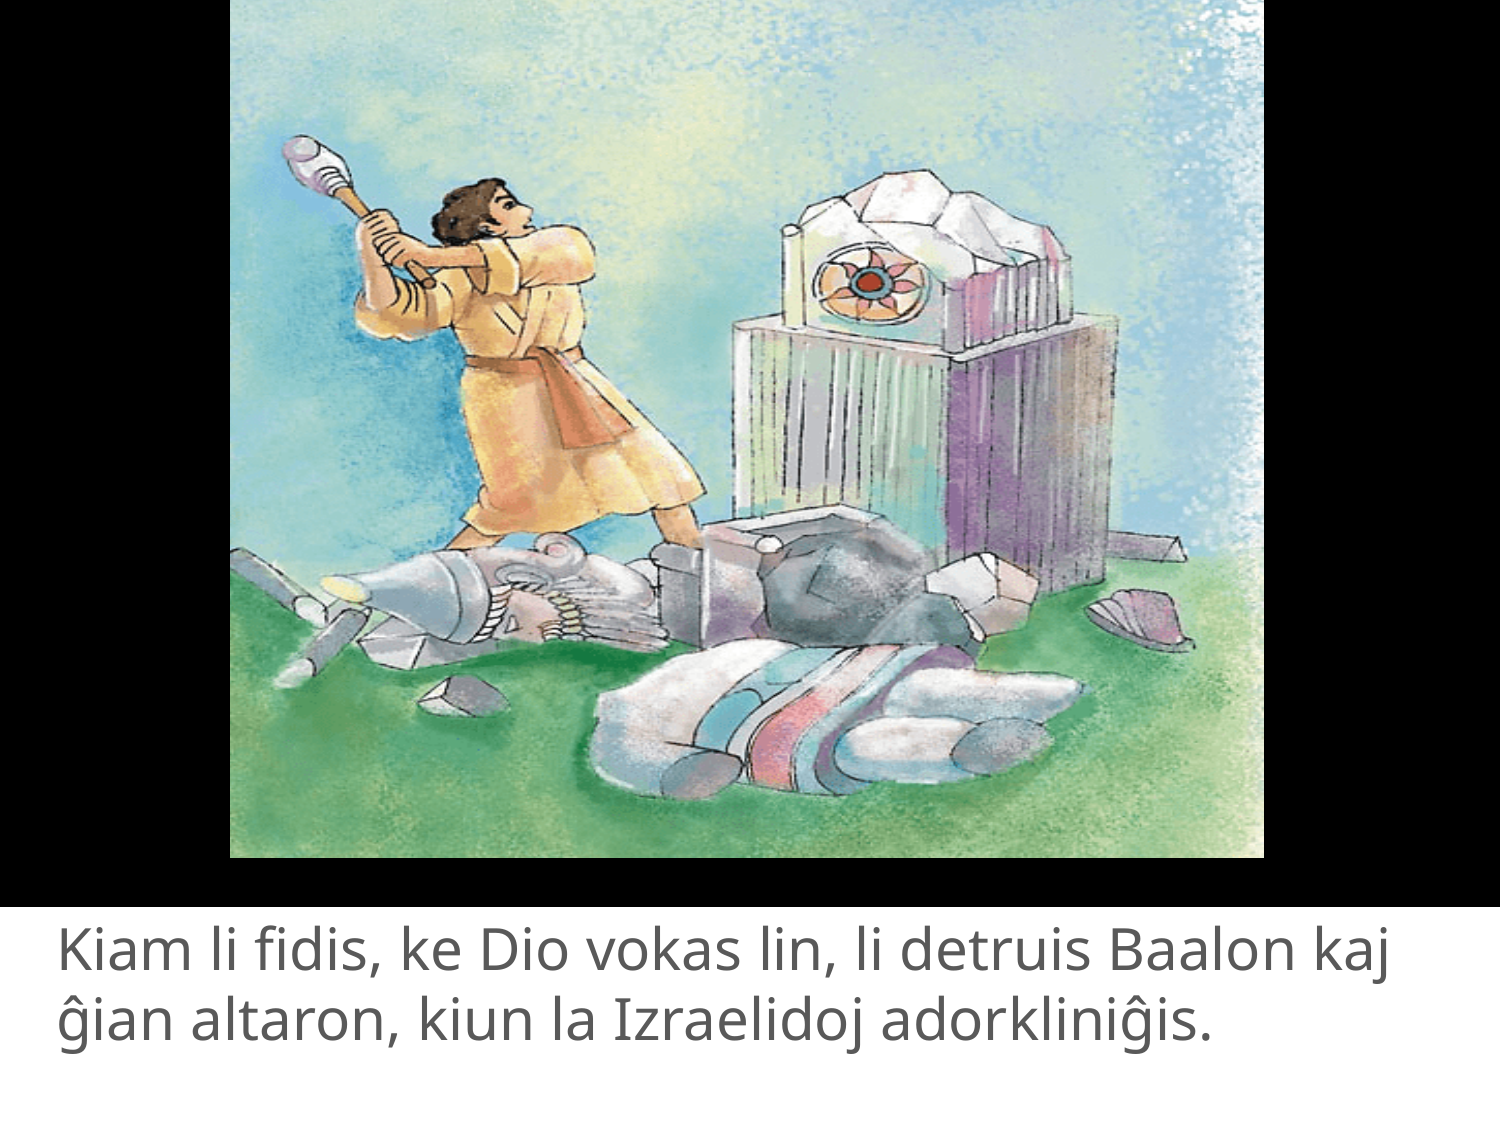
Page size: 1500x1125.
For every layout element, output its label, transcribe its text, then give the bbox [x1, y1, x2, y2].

picture [230, 0, 1265, 858]
text_box Kiam li fidis, ke Dio vokas lin, li detruis Baalon kaj ĝian altaron, kiun la Izraelidoj adorkliniĝis. [41, 905, 1500, 1060]
text_box [0, 0, 1500, 907]
